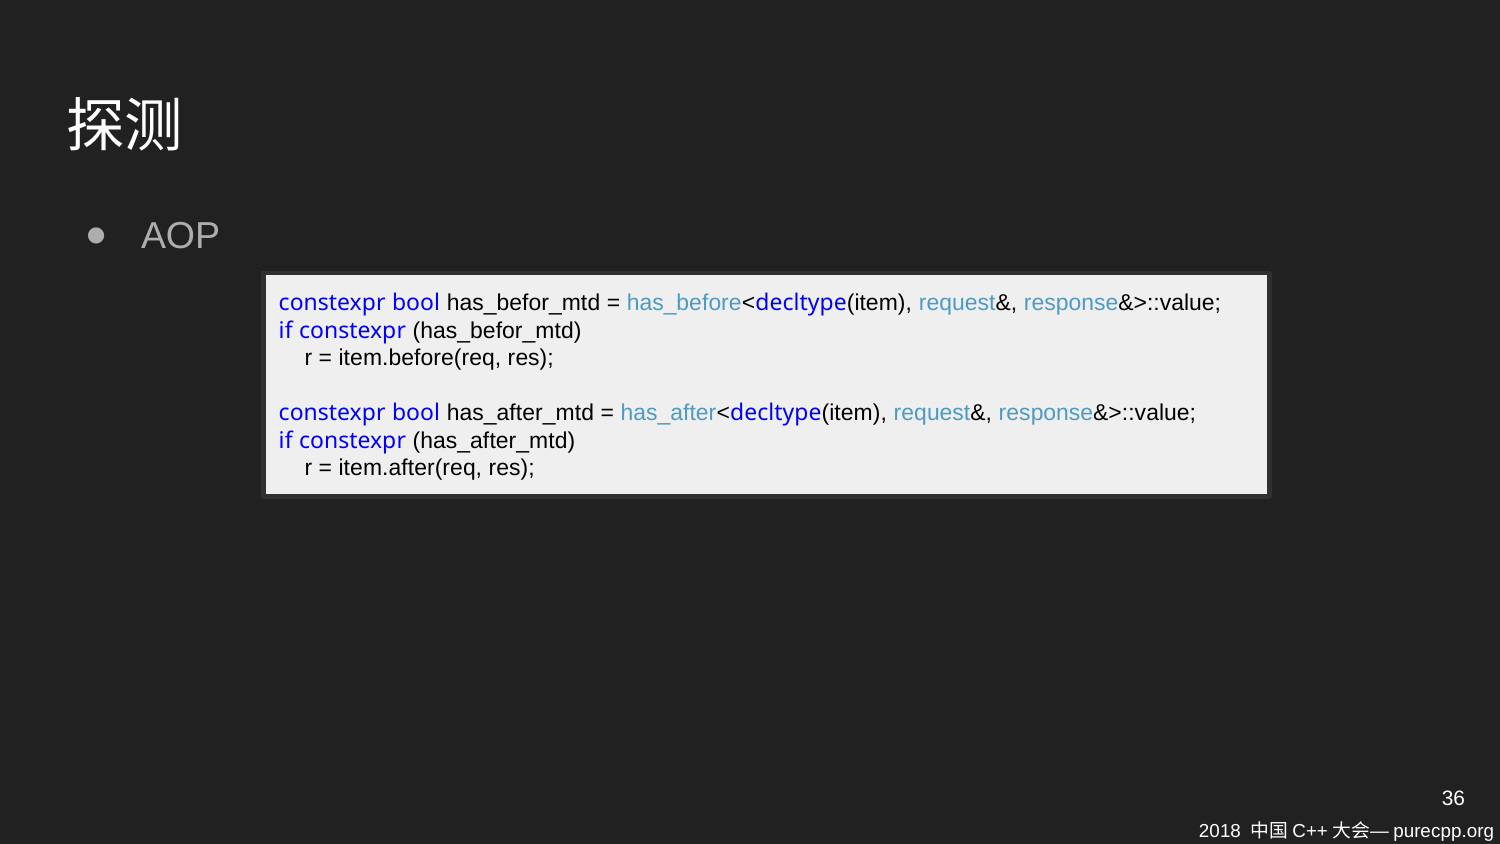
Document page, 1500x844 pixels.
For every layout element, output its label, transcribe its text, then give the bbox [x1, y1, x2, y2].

slide_number 36 [1389, 764, 1480, 830]
text_box constexpr bool has_befor_mtd = has_before<decltype(item), request&, response&>::value; if constexpr (has_befor_mtd) r = item.before(req, res); constexpr bool has_after_mtd = has_after<decltype(item), request&, response&>::value; if constexpr (has_after_mtd) r = item.after(req, res); [263, 272, 1270, 497]
title 探测 [51, 72, 1449, 167]
list AOP [51, 189, 1449, 750]
